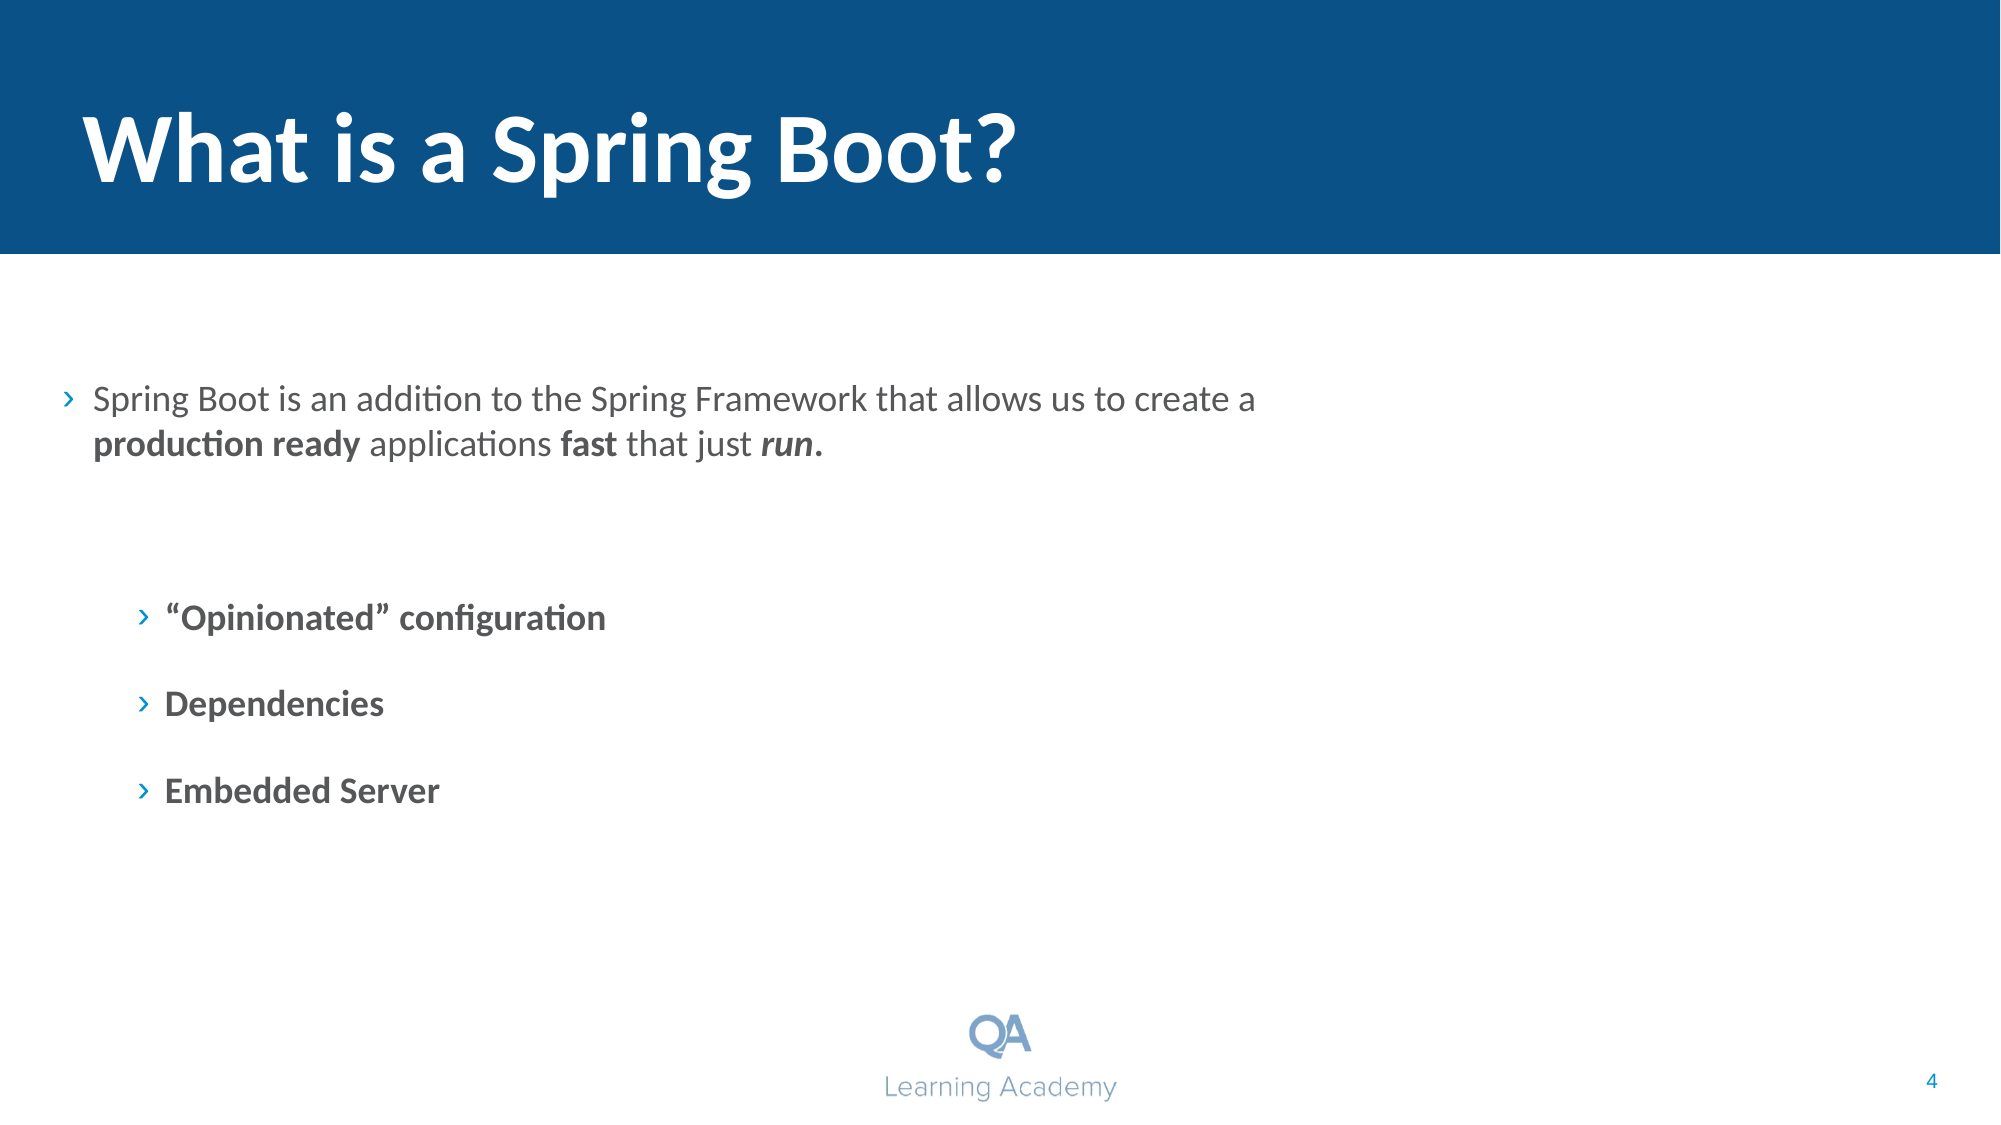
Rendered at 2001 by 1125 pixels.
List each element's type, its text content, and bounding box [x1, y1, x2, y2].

title What is a Spring Boot? [67, 20, 1565, 210]
list Spring Boot is an addition to the Spring Framework that allows us to create a production ready applications fast that just run. “Opinionated” configuration Dependencies Embedded Server [47, 279, 1405, 973]
